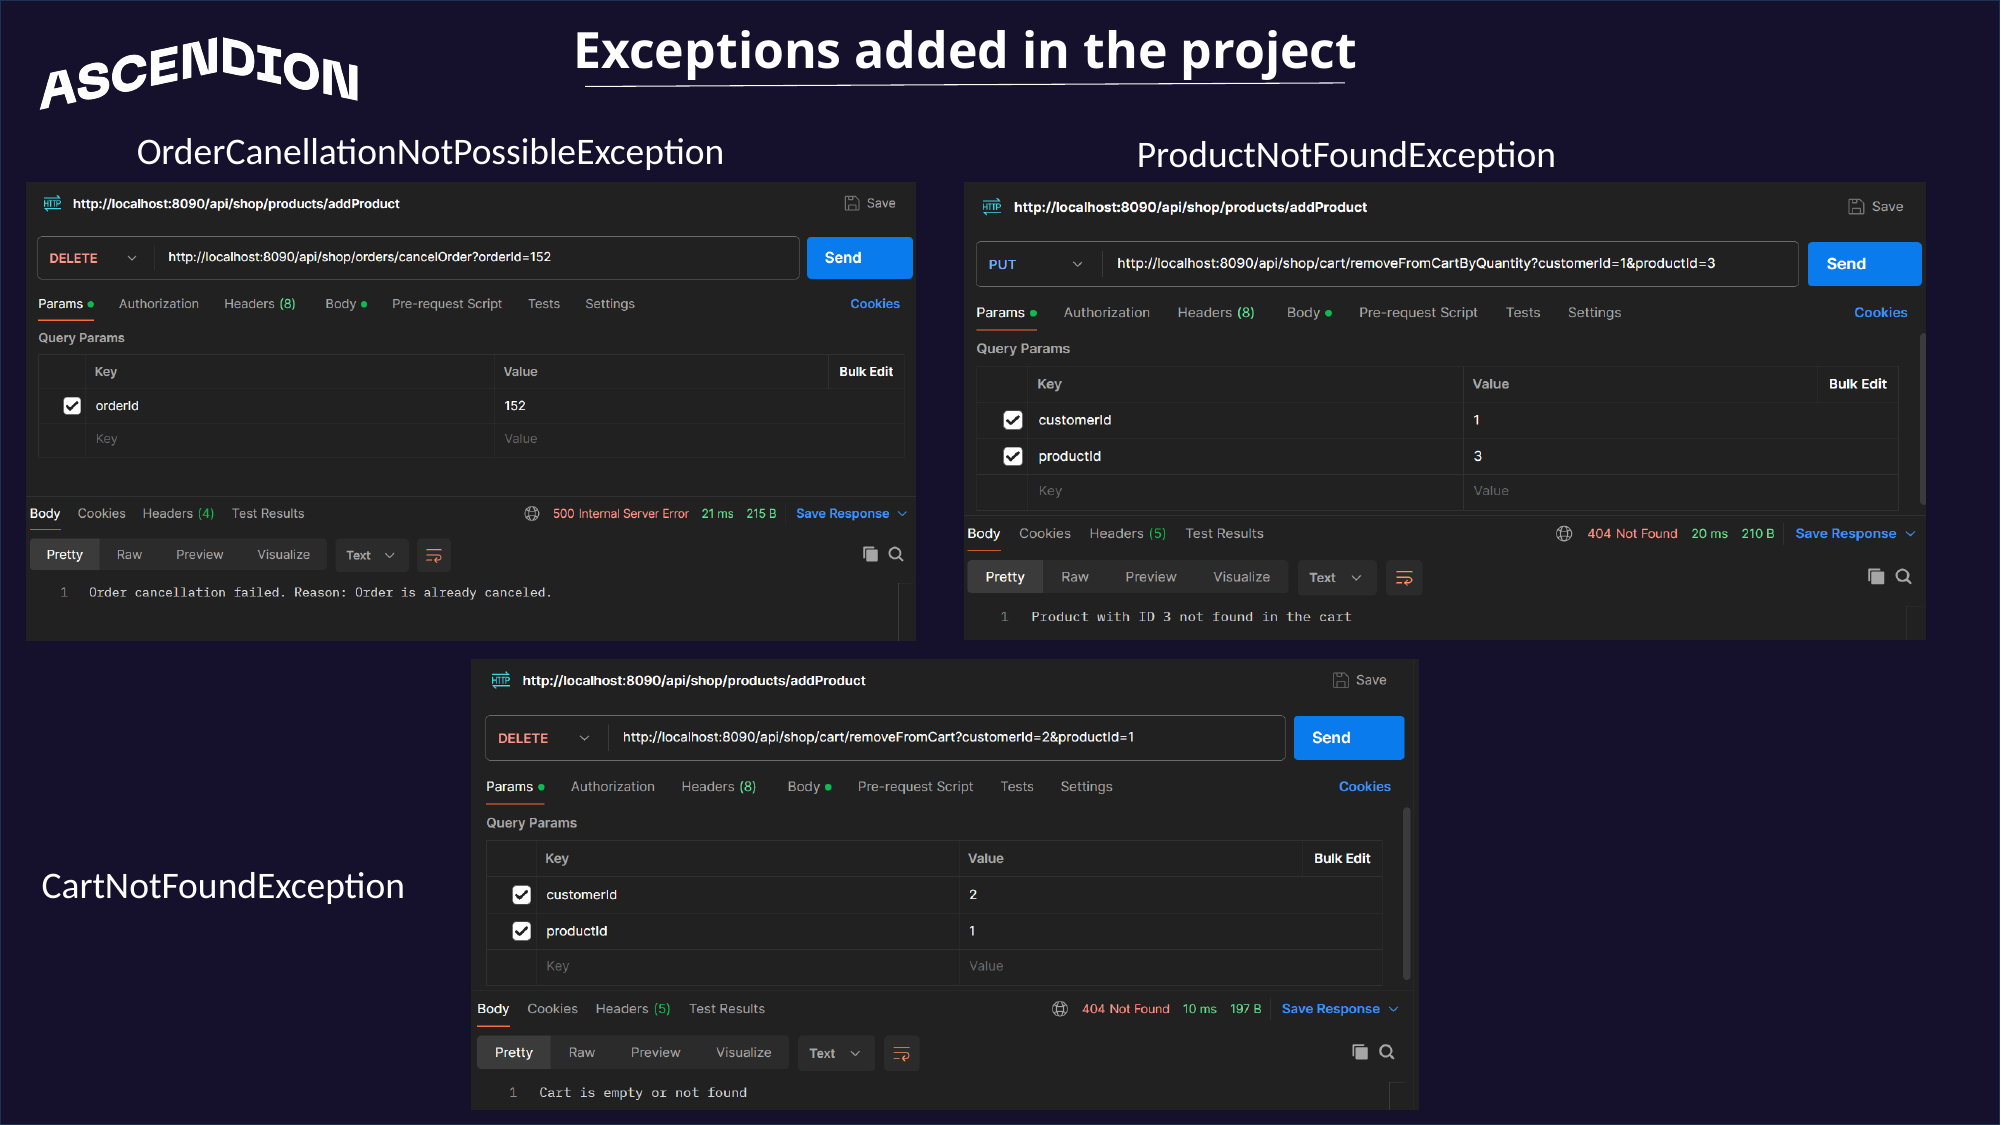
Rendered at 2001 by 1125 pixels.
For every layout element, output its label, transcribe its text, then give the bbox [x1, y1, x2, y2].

text_box [0, 0, 2000, 1125]
picture [964, 182, 1926, 640]
picture [26, 182, 916, 641]
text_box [585, 82, 1345, 87]
text_box ProductNotFoundException [1121, 122, 1898, 182]
text_box OrderCanellationNotPossibleException [121, 119, 898, 180]
text_box CartNotFoundException [26, 853, 454, 914]
text_box Exceptions added in the project [396, 10, 1674, 146]
picture [471, 659, 1420, 1110]
picture [1, 0, 396, 148]
